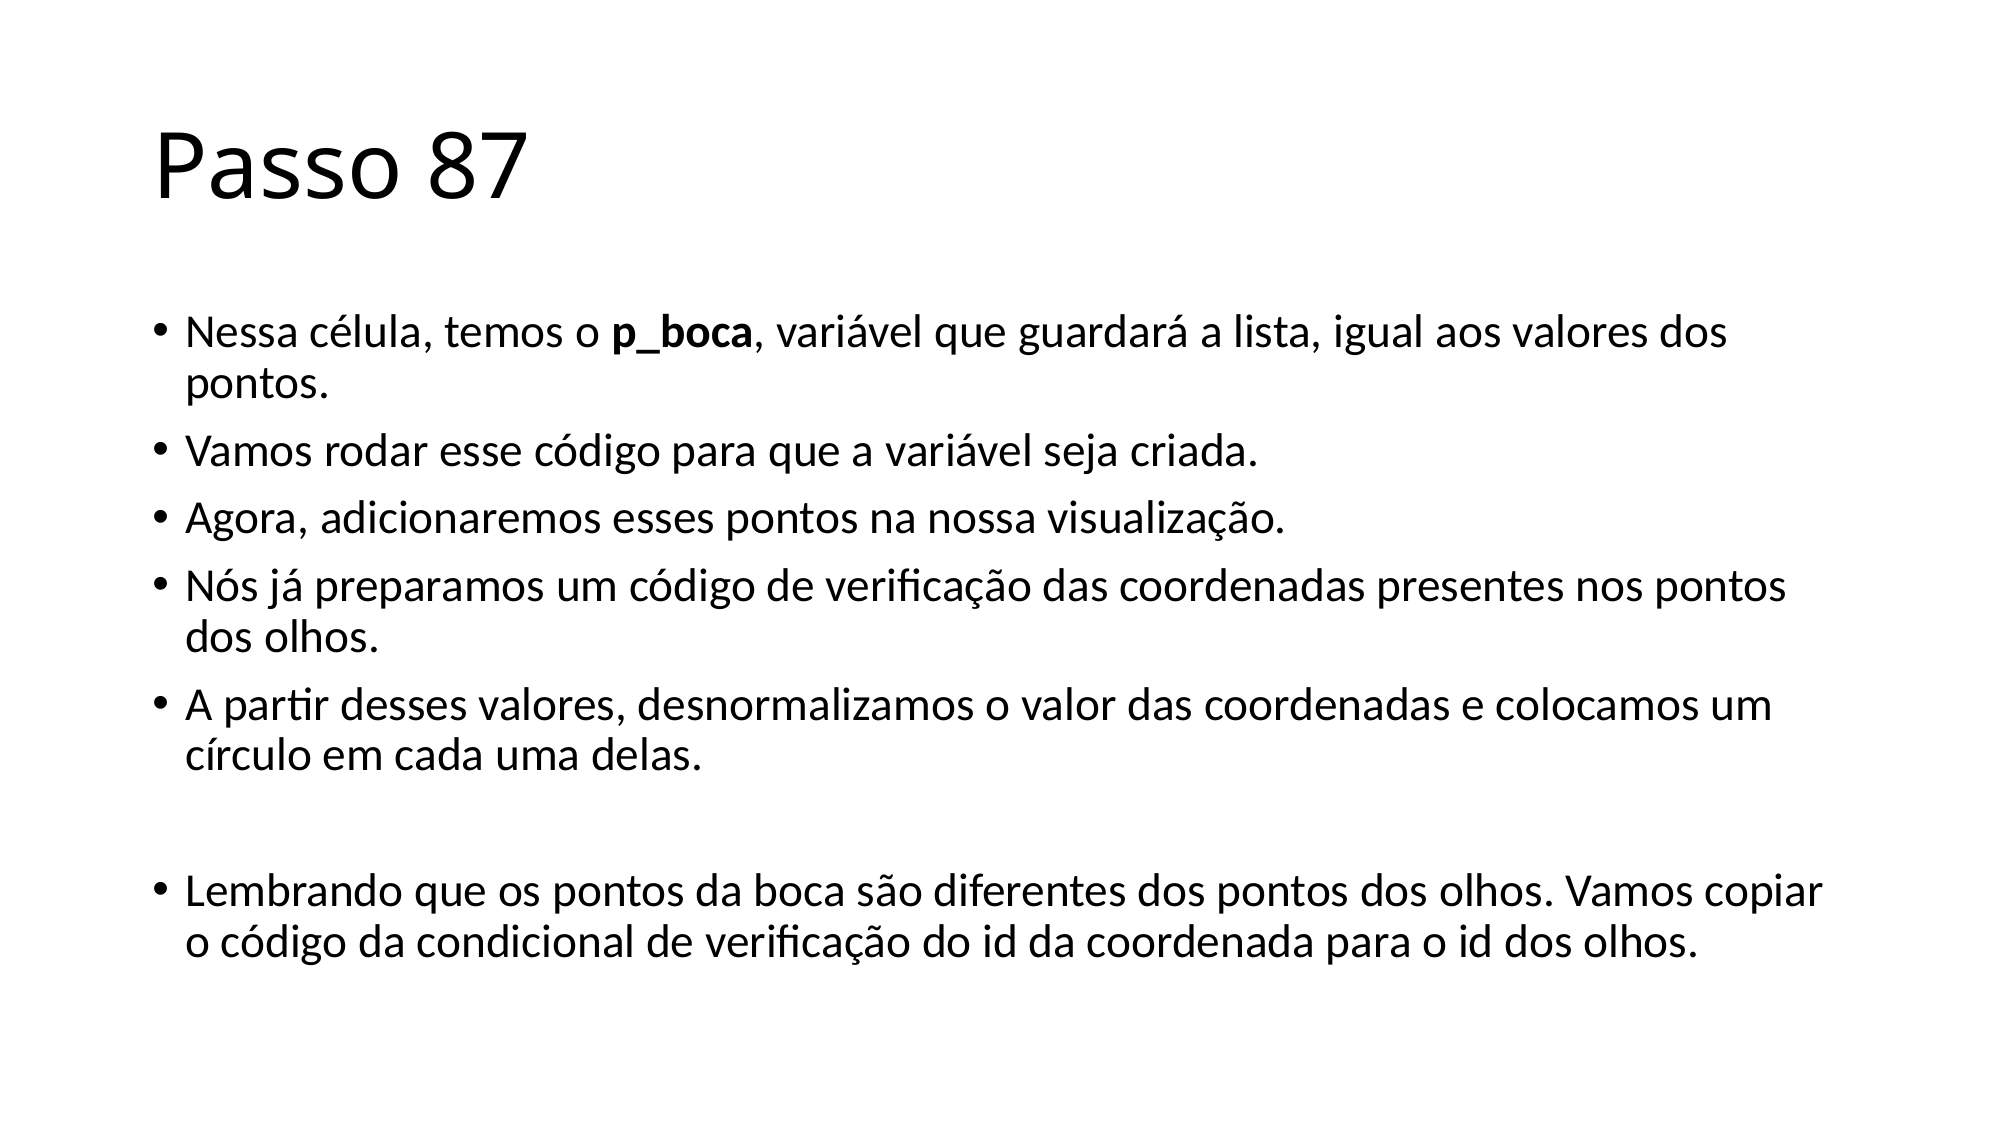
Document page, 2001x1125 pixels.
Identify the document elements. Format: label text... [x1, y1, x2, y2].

list Nessa célula, temos o p_boca, variável que guardará a lista, igual aos valores dos pontos. Vamos rodar esse código para que a variável seja criada. Agora, adicionaremos esses pontos na nossa visualização. Nós já preparamos um código de verificação das coordenadas presentes nos pontos dos olhos. A partir desses valores, desnormalizamos o valor das coordenadas e colocamos um círculo em cada uma delas. Lembrando que os pontos da boca são diferentes dos pontos dos olhos. Vamos copiar o código da condicional de verificação do id da coordenada para o id dos olhos. [137, 299, 1863, 1014]
title Passo 87 [137, 59, 1863, 278]
